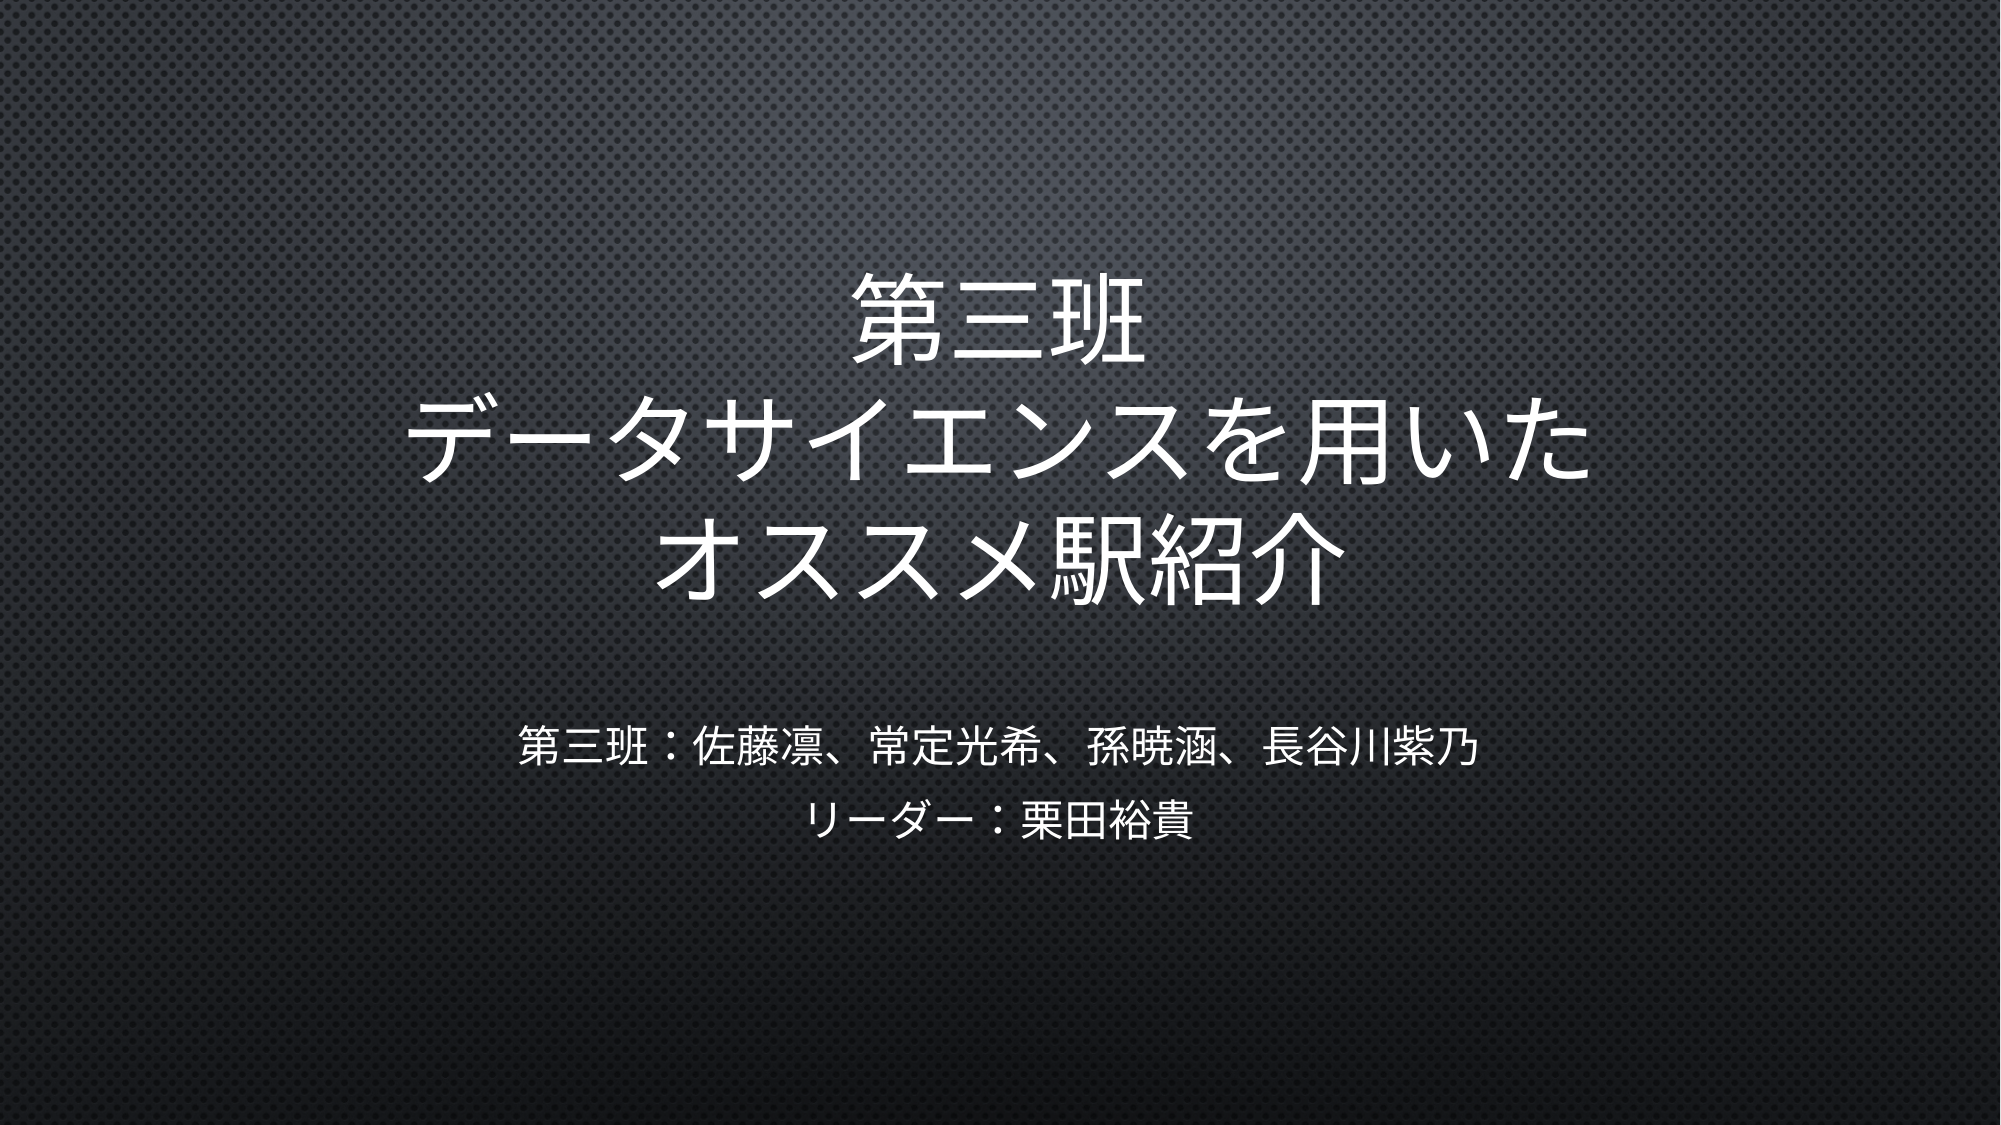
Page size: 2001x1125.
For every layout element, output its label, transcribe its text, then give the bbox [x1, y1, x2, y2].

title 第三班 データサイエンスを用いた オススメ駅紹介 [287, 99, 1711, 625]
subtitle 第三班：佐藤凛、常定光希、孫暁涵、長谷川紫乃 リーダー：栗田裕貴 [287, 637, 1711, 950]
